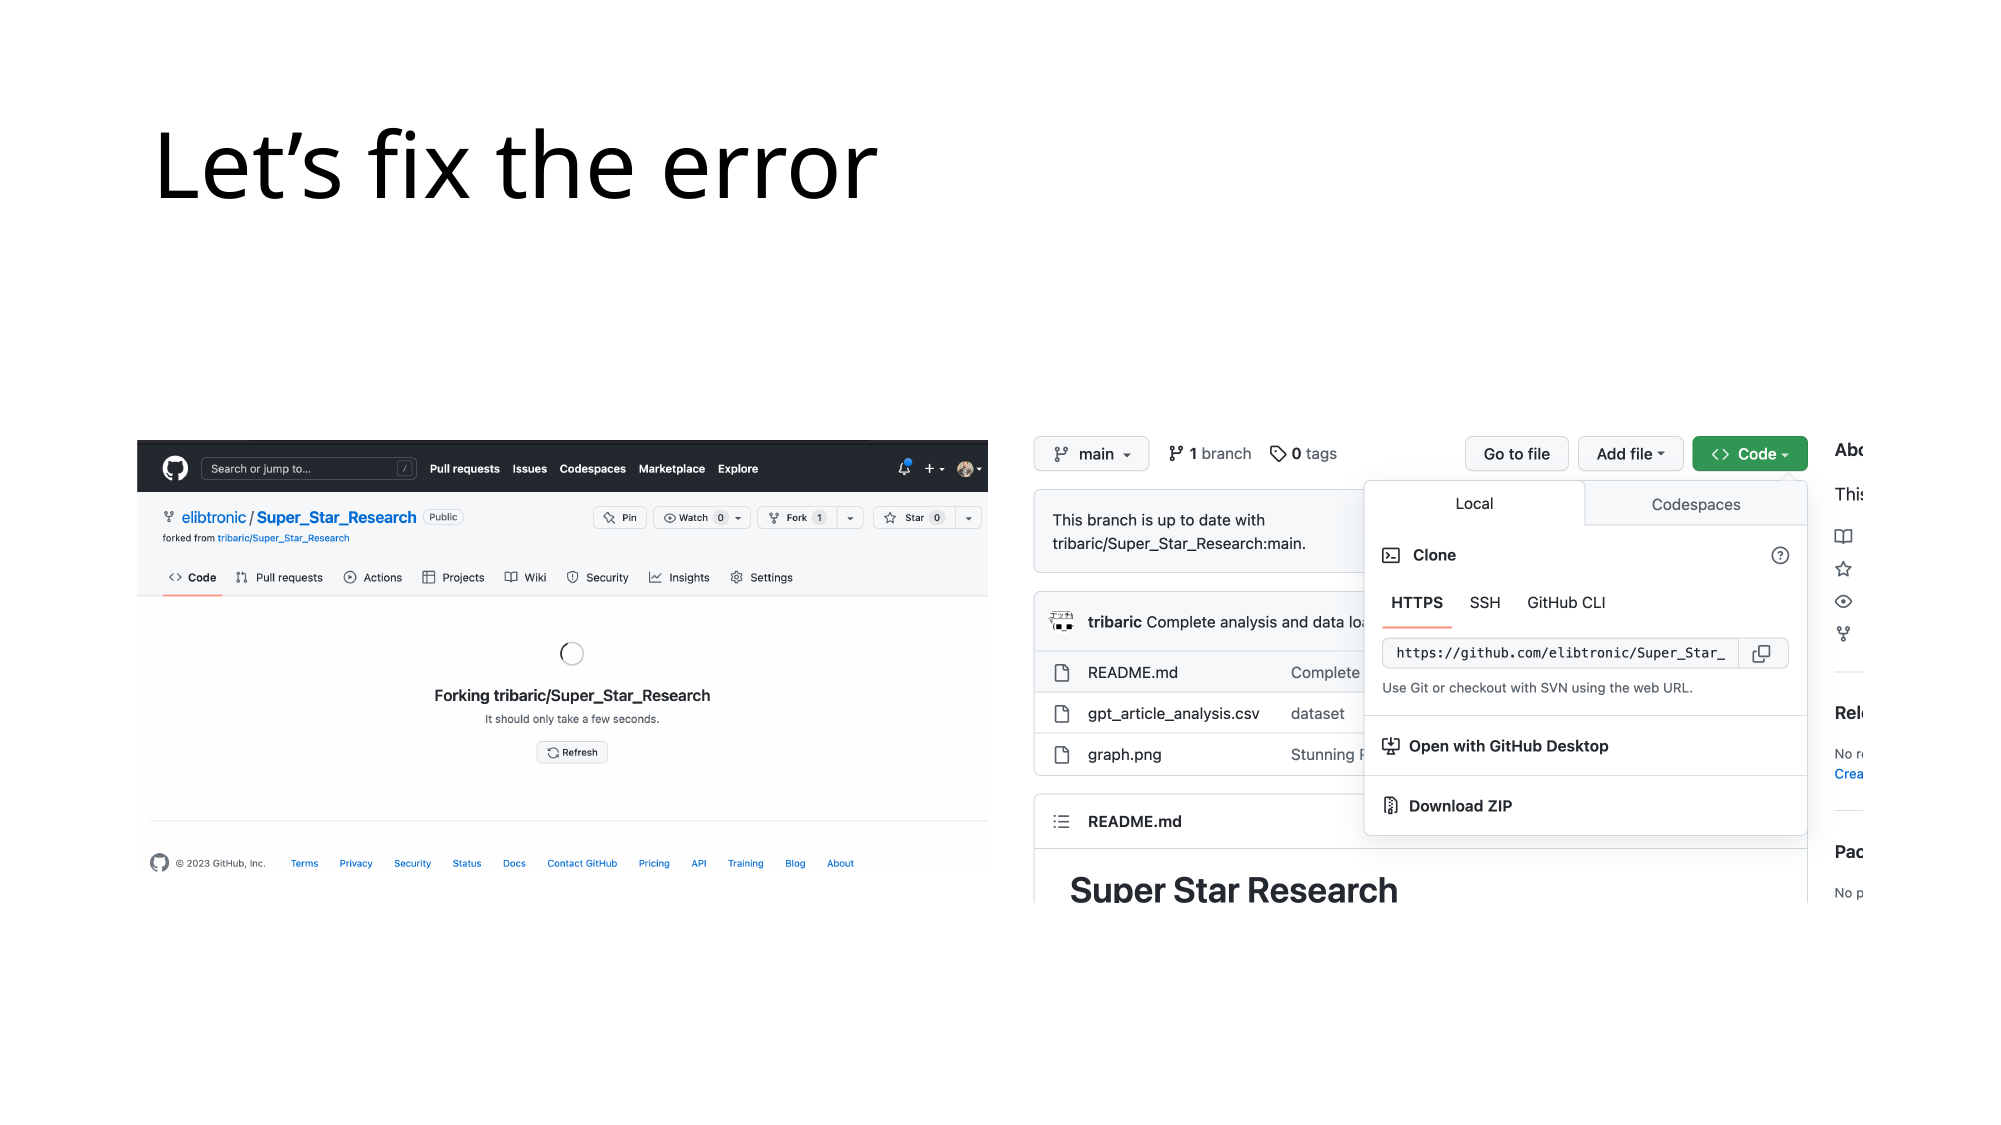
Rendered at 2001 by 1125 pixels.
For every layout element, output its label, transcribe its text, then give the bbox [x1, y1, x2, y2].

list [1012, 410, 1863, 903]
title Let’s fix the error [137, 59, 1863, 278]
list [137, 440, 988, 873]
